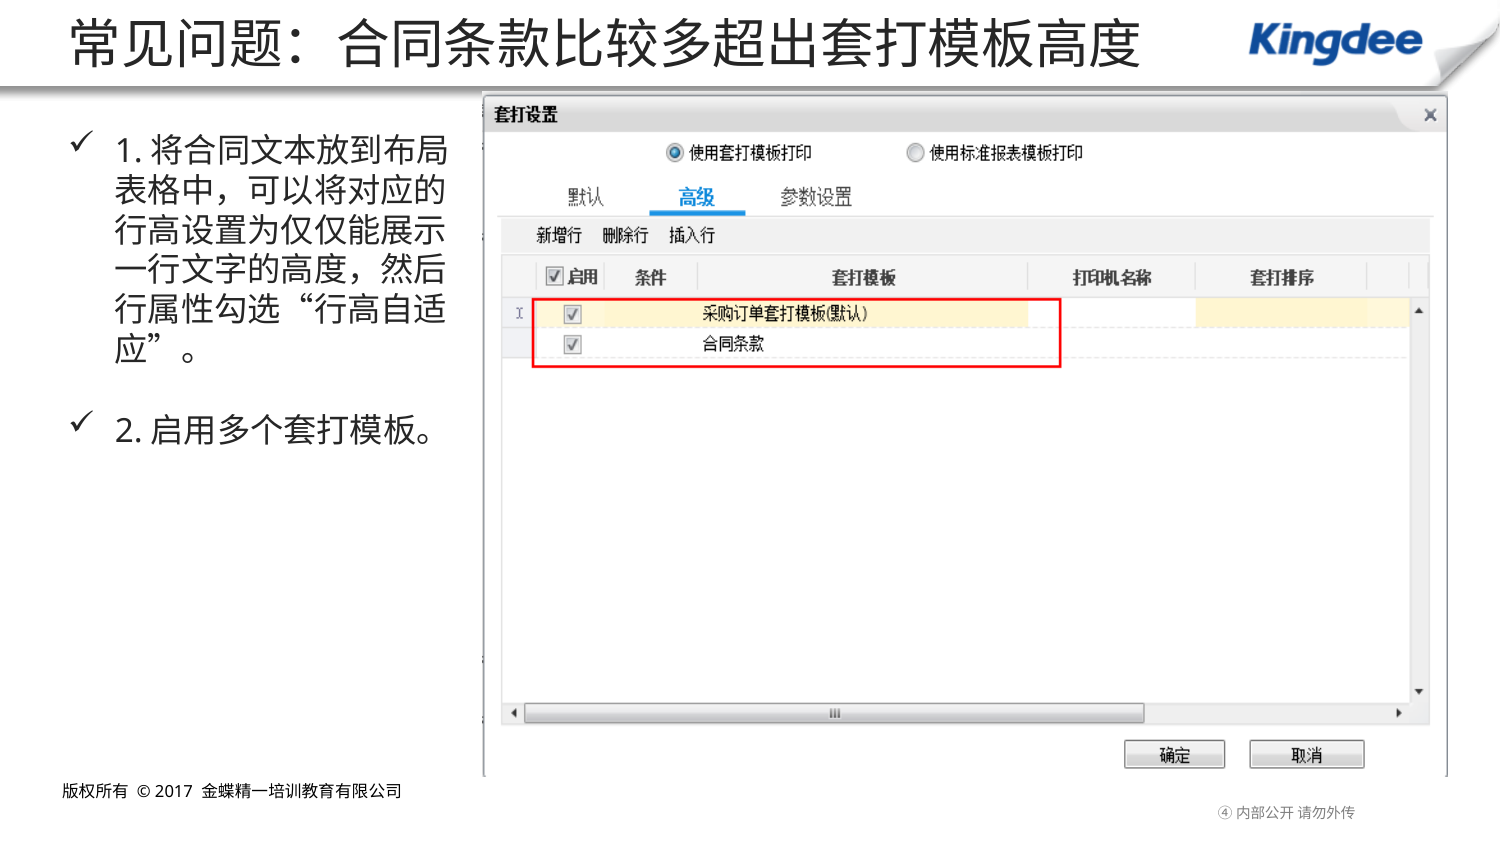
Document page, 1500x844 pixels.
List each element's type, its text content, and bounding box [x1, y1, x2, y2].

list 1.将合同文本放到布局表格中，可以将对应的行高设置为仅仅能展示一行文字的高度，然后行属性勾选“行高自适应”。 2.启用多个套打模板。 [53, 121, 477, 754]
title 常见问题：合同条款比较多超出套打模板高度 [53, 2, 1223, 83]
picture [482, 90, 1448, 777]
picture [0, 0, 1500, 86]
